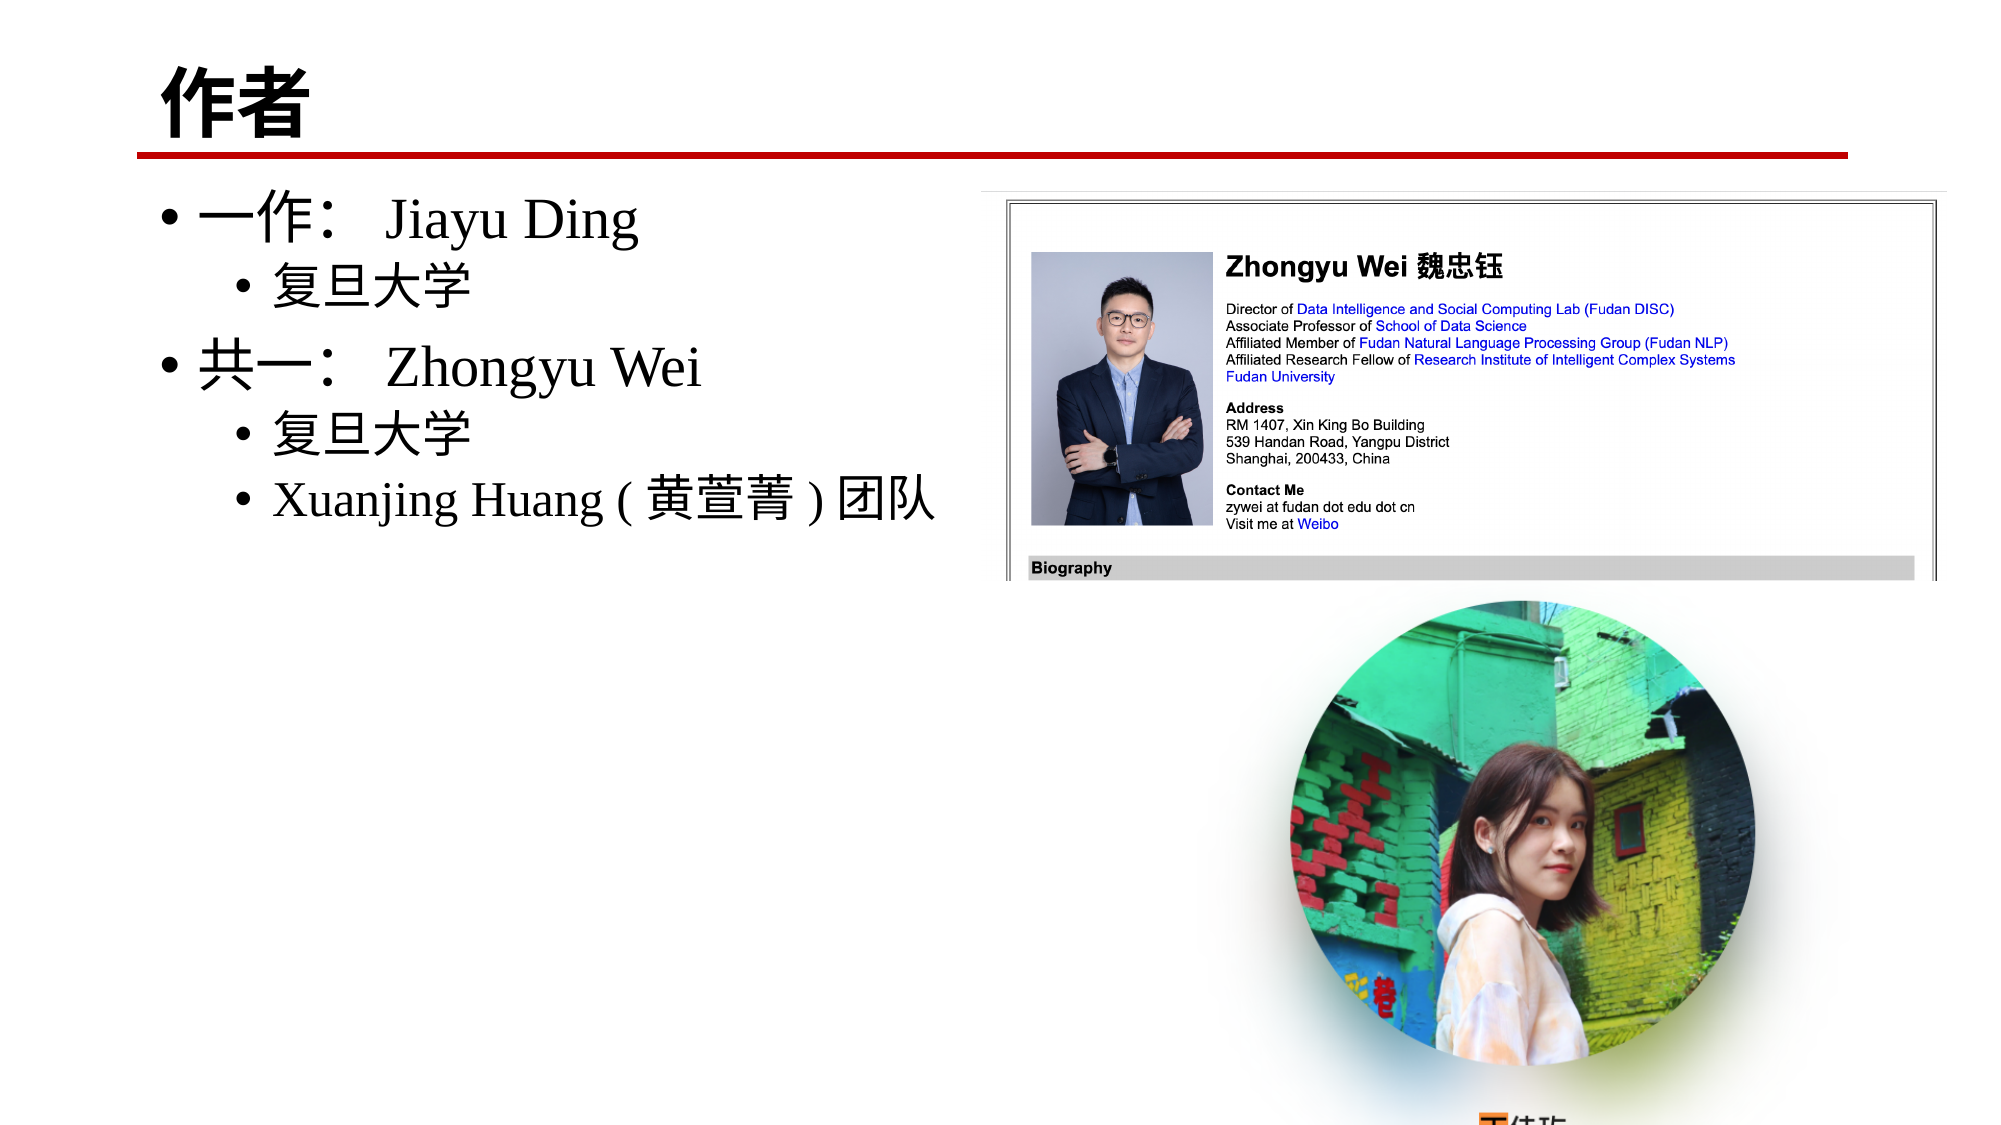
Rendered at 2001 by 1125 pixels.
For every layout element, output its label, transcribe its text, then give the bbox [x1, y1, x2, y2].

list 一作：Jiayu Ding 复旦大学 共一：Zhongyu Wei 复旦大学 Xuanjing Huang (黄萱菁)团队 [144, 180, 1856, 1009]
title 作者 [144, 57, 1856, 157]
picture [981, 190, 1947, 1125]
